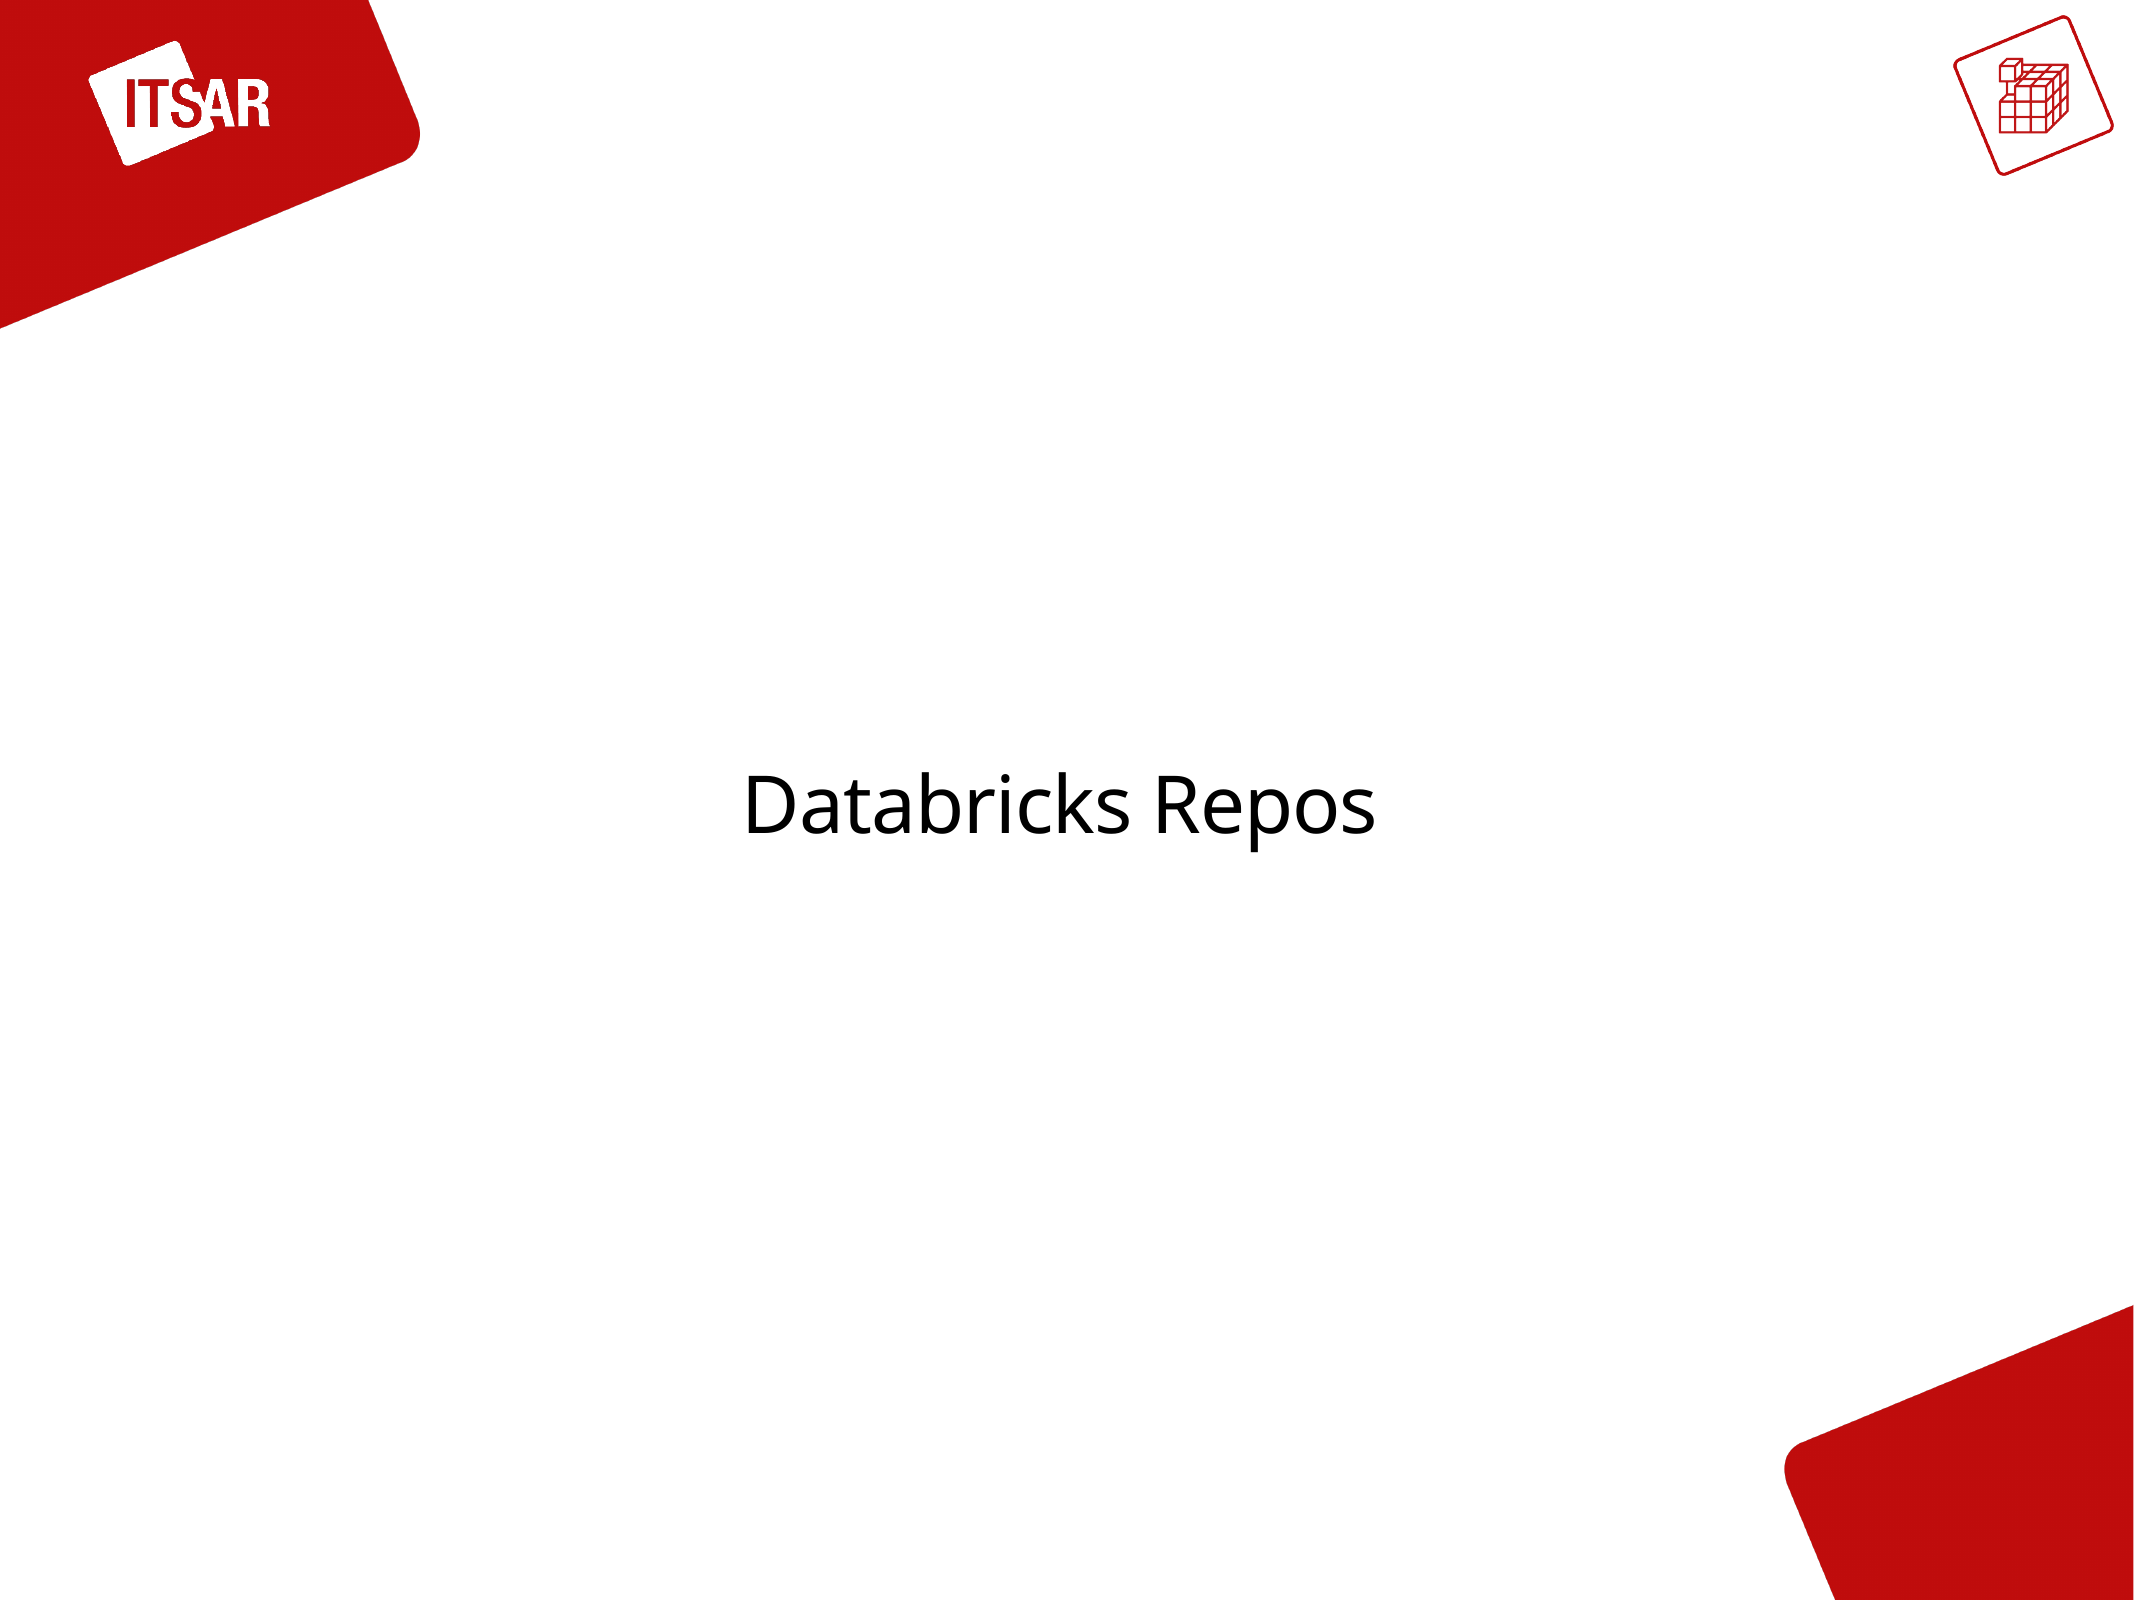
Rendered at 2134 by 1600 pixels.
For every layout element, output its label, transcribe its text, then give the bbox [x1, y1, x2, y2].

picture [1953, 15, 2114, 176]
picture [1777, 1230, 2134, 1600]
title Databricks Repos [739, 665, 1394, 935]
picture [0, 0, 427, 370]
